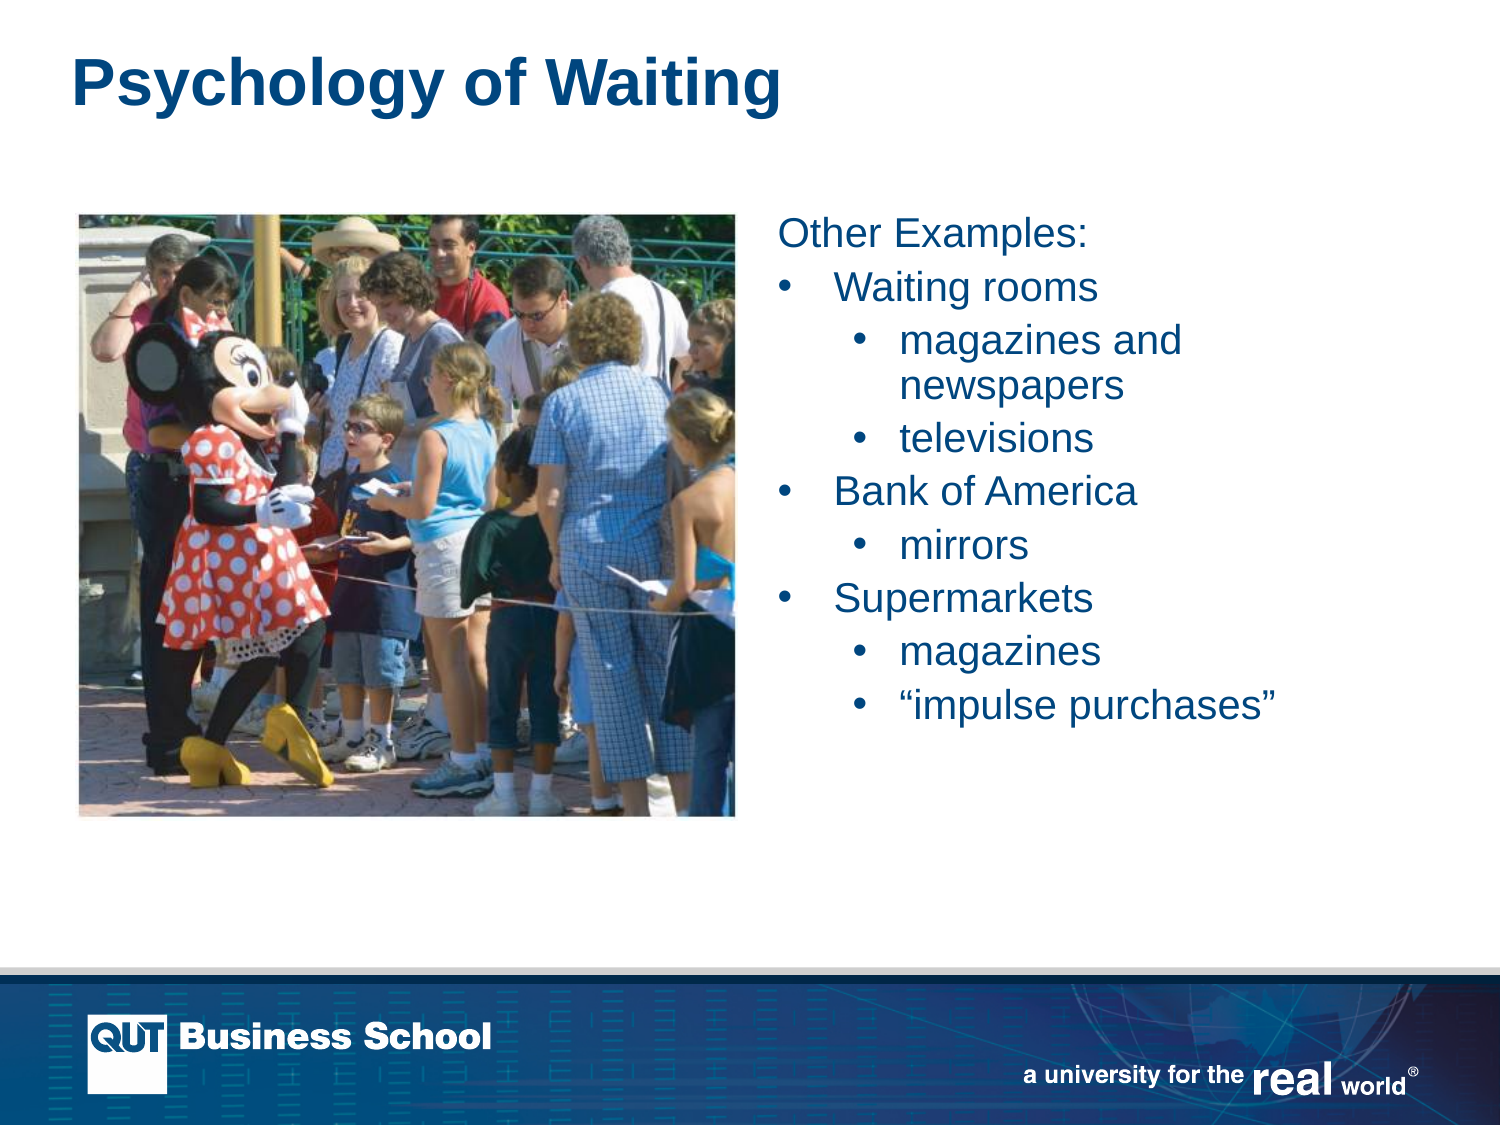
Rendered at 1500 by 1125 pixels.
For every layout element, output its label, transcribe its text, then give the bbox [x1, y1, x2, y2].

list Other Examples: Waiting rooms magazines and newspapers televisions Bank of America mirrors Supermarkets magazines “impulse purchases” [762, 204, 1425, 947]
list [74, 212, 738, 821]
title Psychology of Waiting [56, 14, 1445, 145]
picture [0, 984, 1500, 1125]
